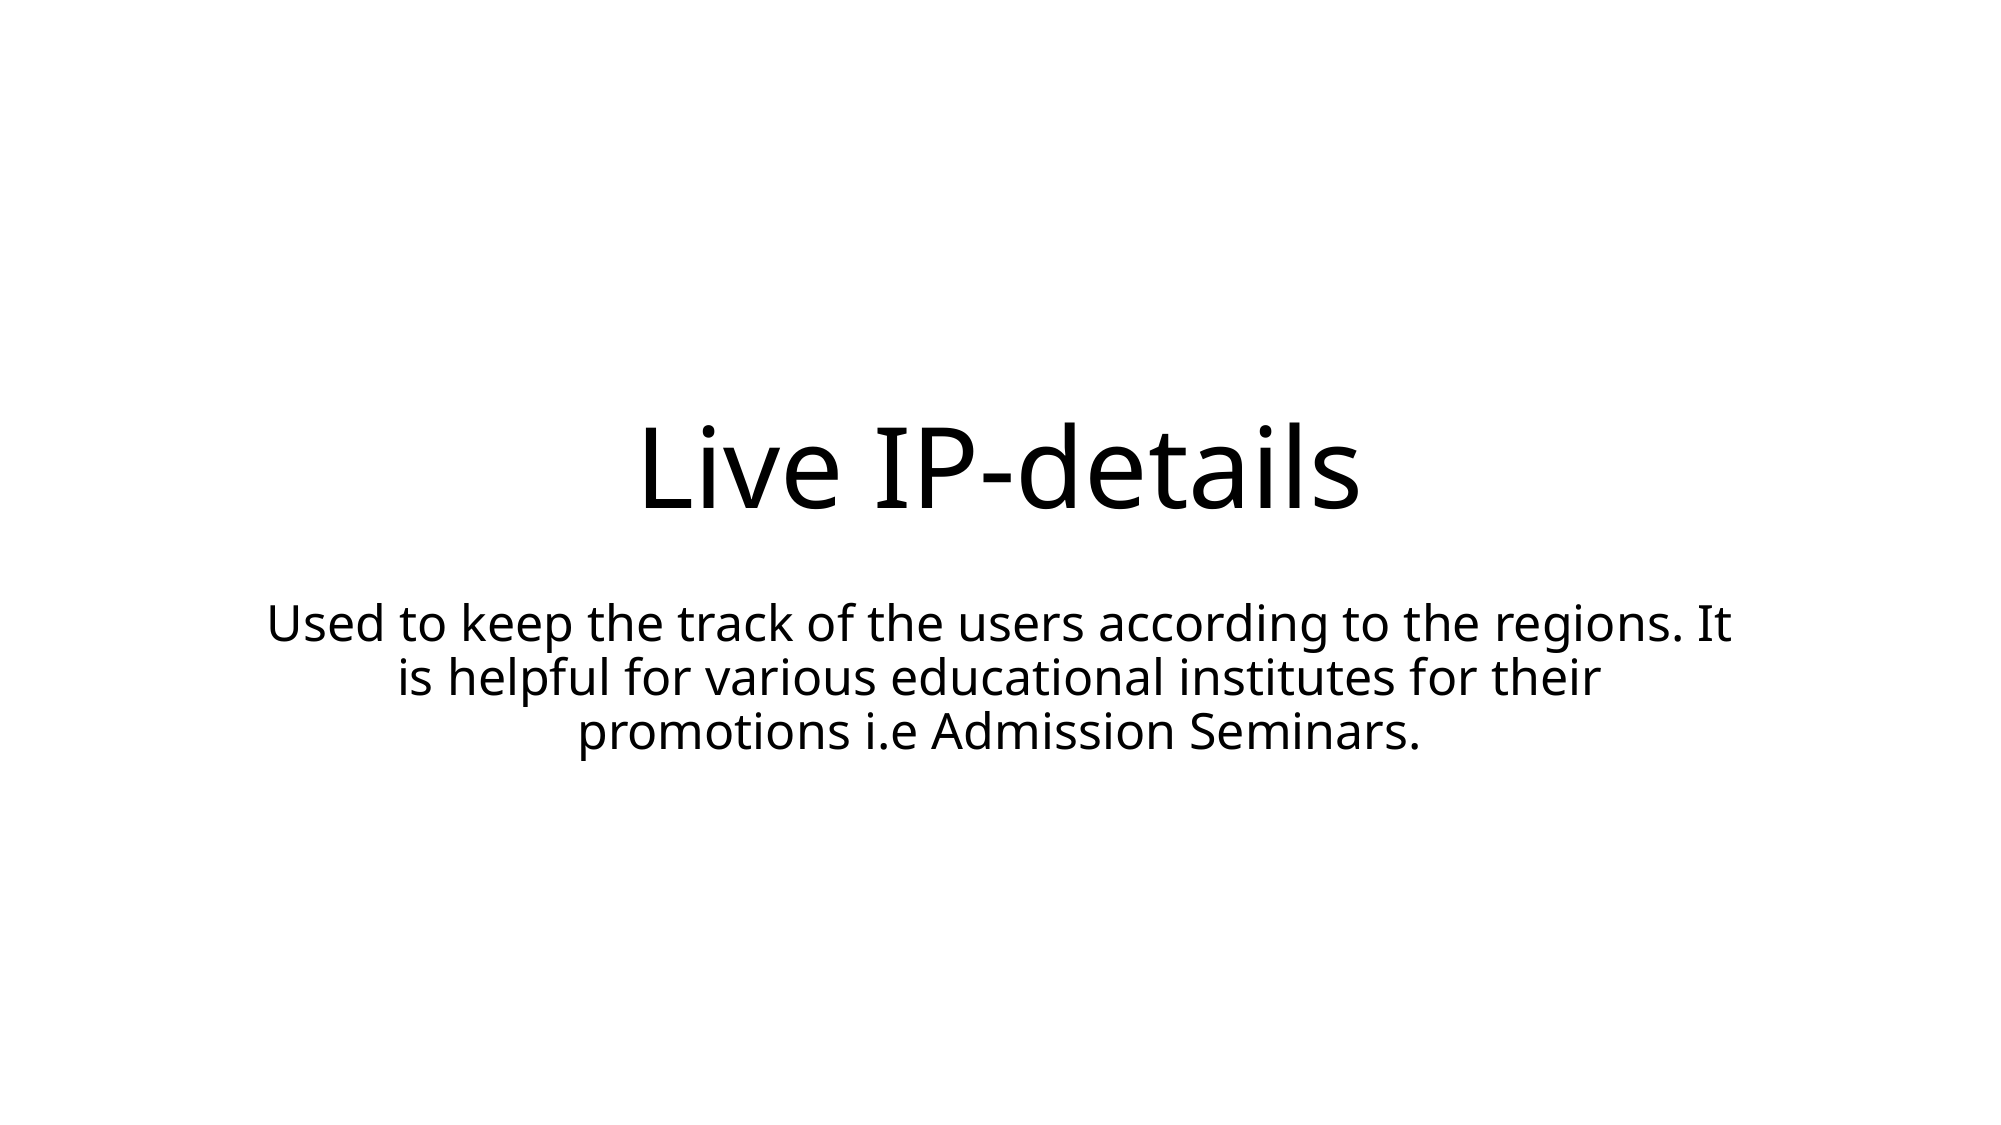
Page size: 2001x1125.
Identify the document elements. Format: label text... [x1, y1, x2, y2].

title Live IP-details [249, 184, 1750, 541]
subtitle Used to keep the track of the users according to the regions. It is helpful for various educational institutes for their promotions i.e Admission Seminars. [249, 590, 1750, 863]
